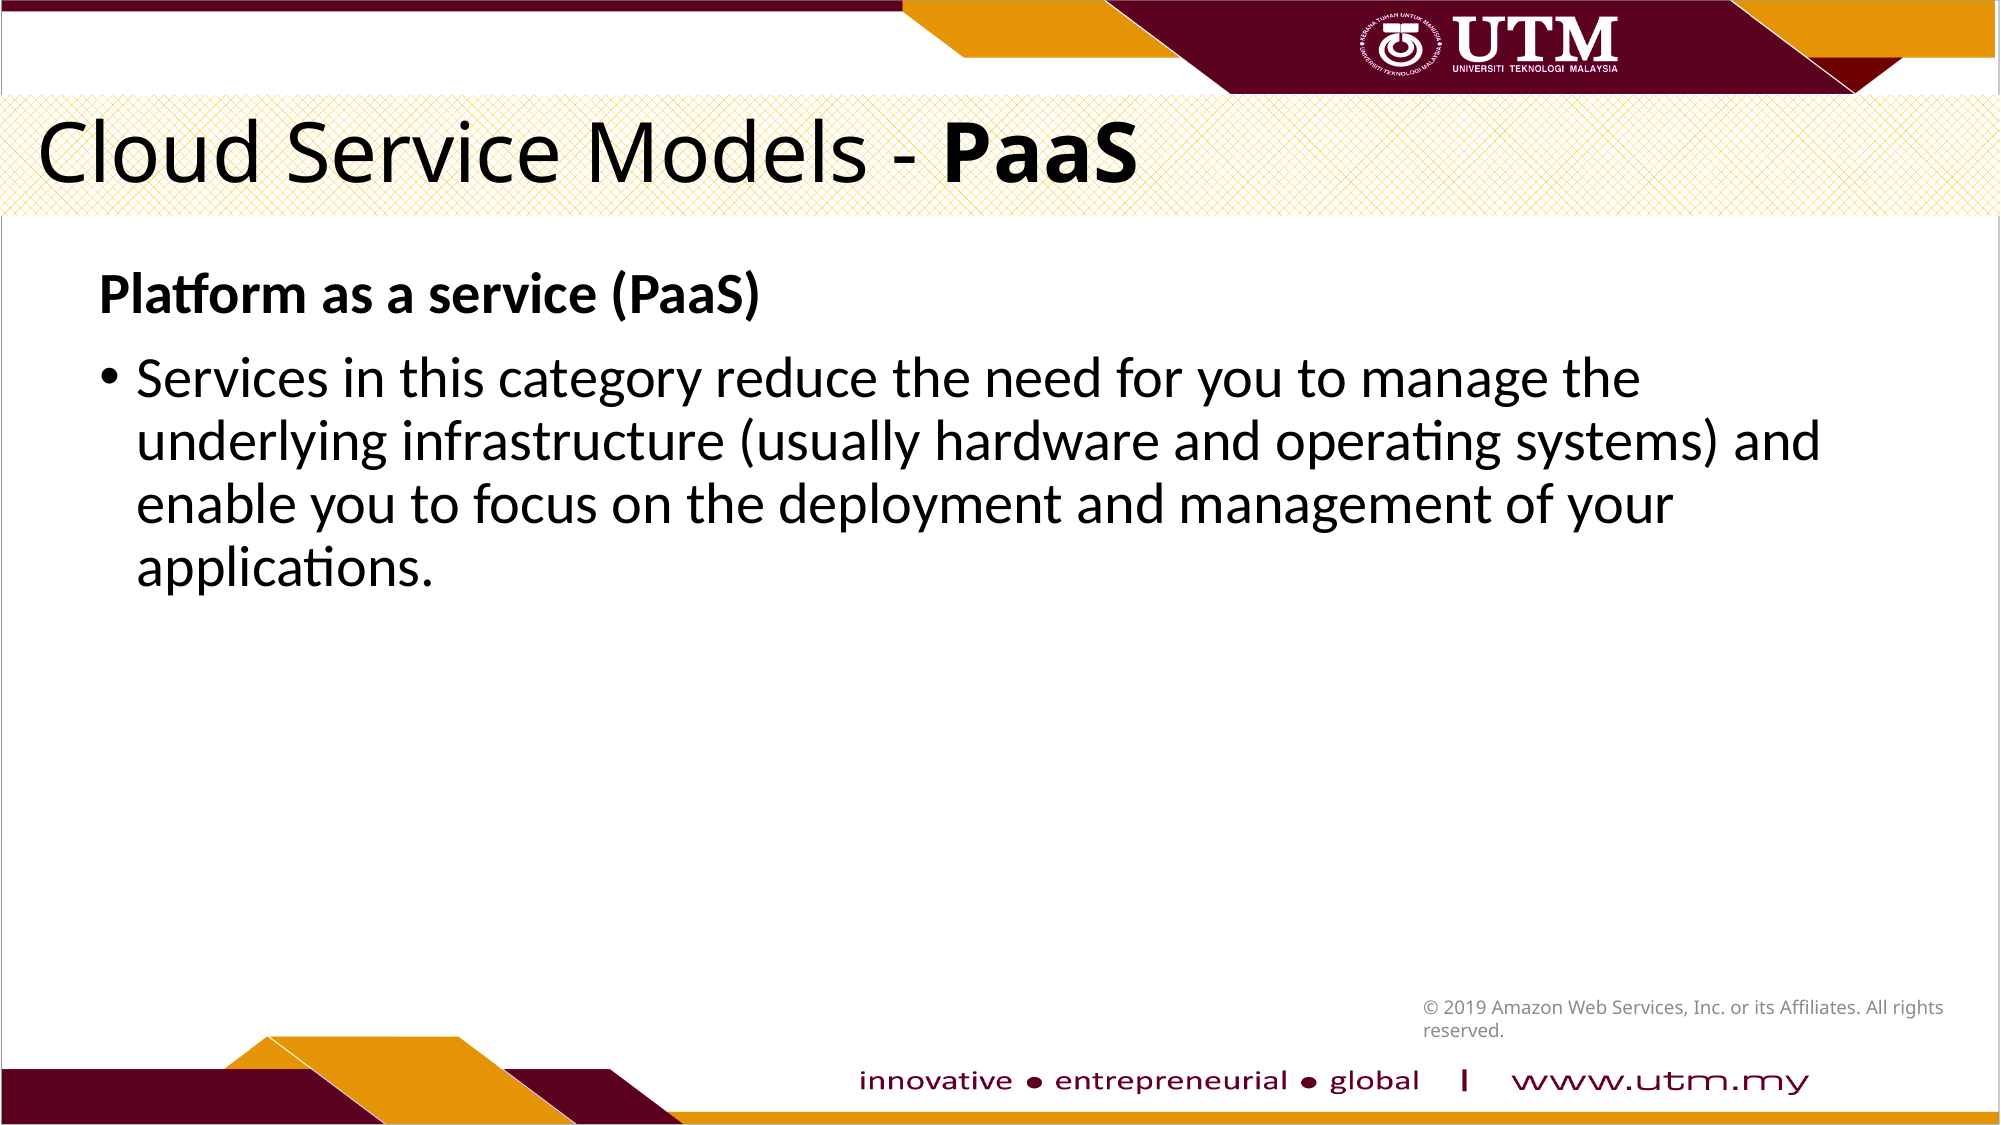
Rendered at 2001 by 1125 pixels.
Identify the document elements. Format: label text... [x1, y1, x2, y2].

text_box © 2019 Amazon Web Services, Inc. or its Affiliates. All rights reserved. [1408, 988, 1989, 1049]
title Cloud Service Models - PaaS [0, 95, 2000, 216]
list Platform as a service (PaaS) Services in this category reduce the need for you to manage the underlying infrastructure (usually hardware and operating systems) and enable you to focus on the deployment and management of your applications. [84, 256, 1919, 963]
picture [0, 0, 2000, 95]
picture [0, 216, 2000, 1125]
